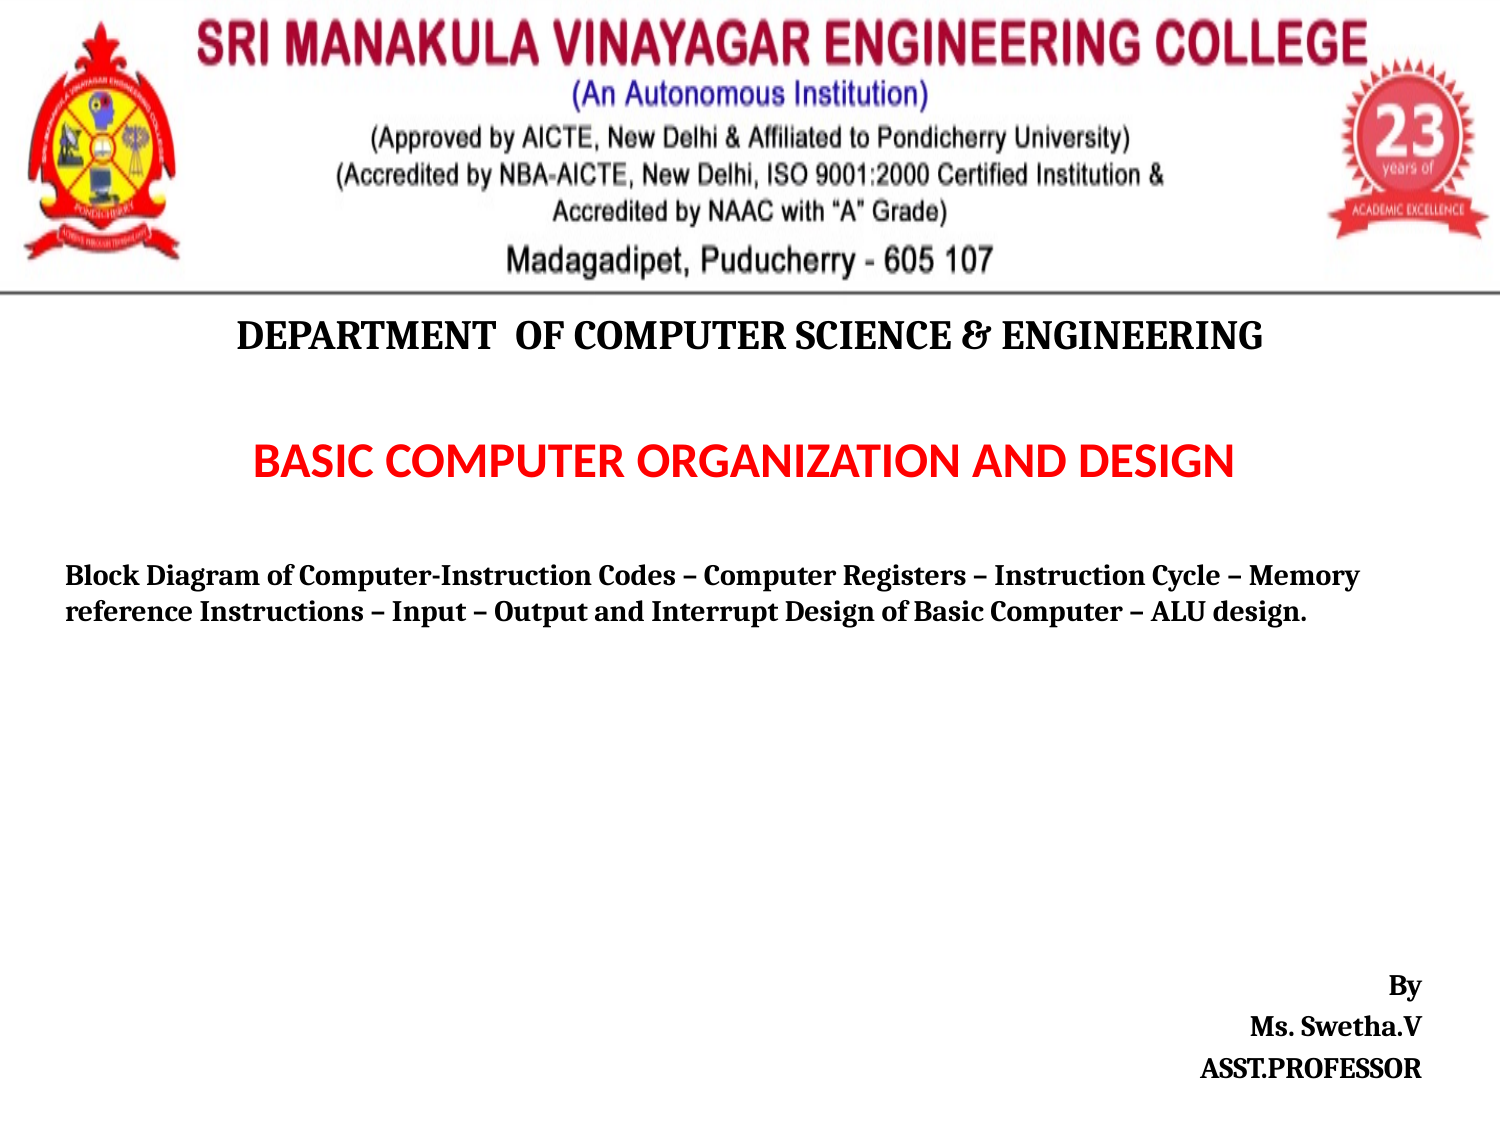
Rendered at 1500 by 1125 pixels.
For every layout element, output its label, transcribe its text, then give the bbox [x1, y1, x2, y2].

title DEPARTMENT OF COMPUTER SCIENCE & ENGINEERING BASIC COMPUTER ORGANIZATION AND DESIGN [0, 320, 1500, 548]
picture [0, 0, 1500, 313]
subtitle Block Diagram of Computer-Instruction Codes – Computer Registers – Instruction Cycle – Memory reference Instructions – Input – Output and Interrupt Design of Basic Computer – ALU design. By Ms. Swetha.V ASST.PROFESSOR [50, 548, 1438, 1100]
